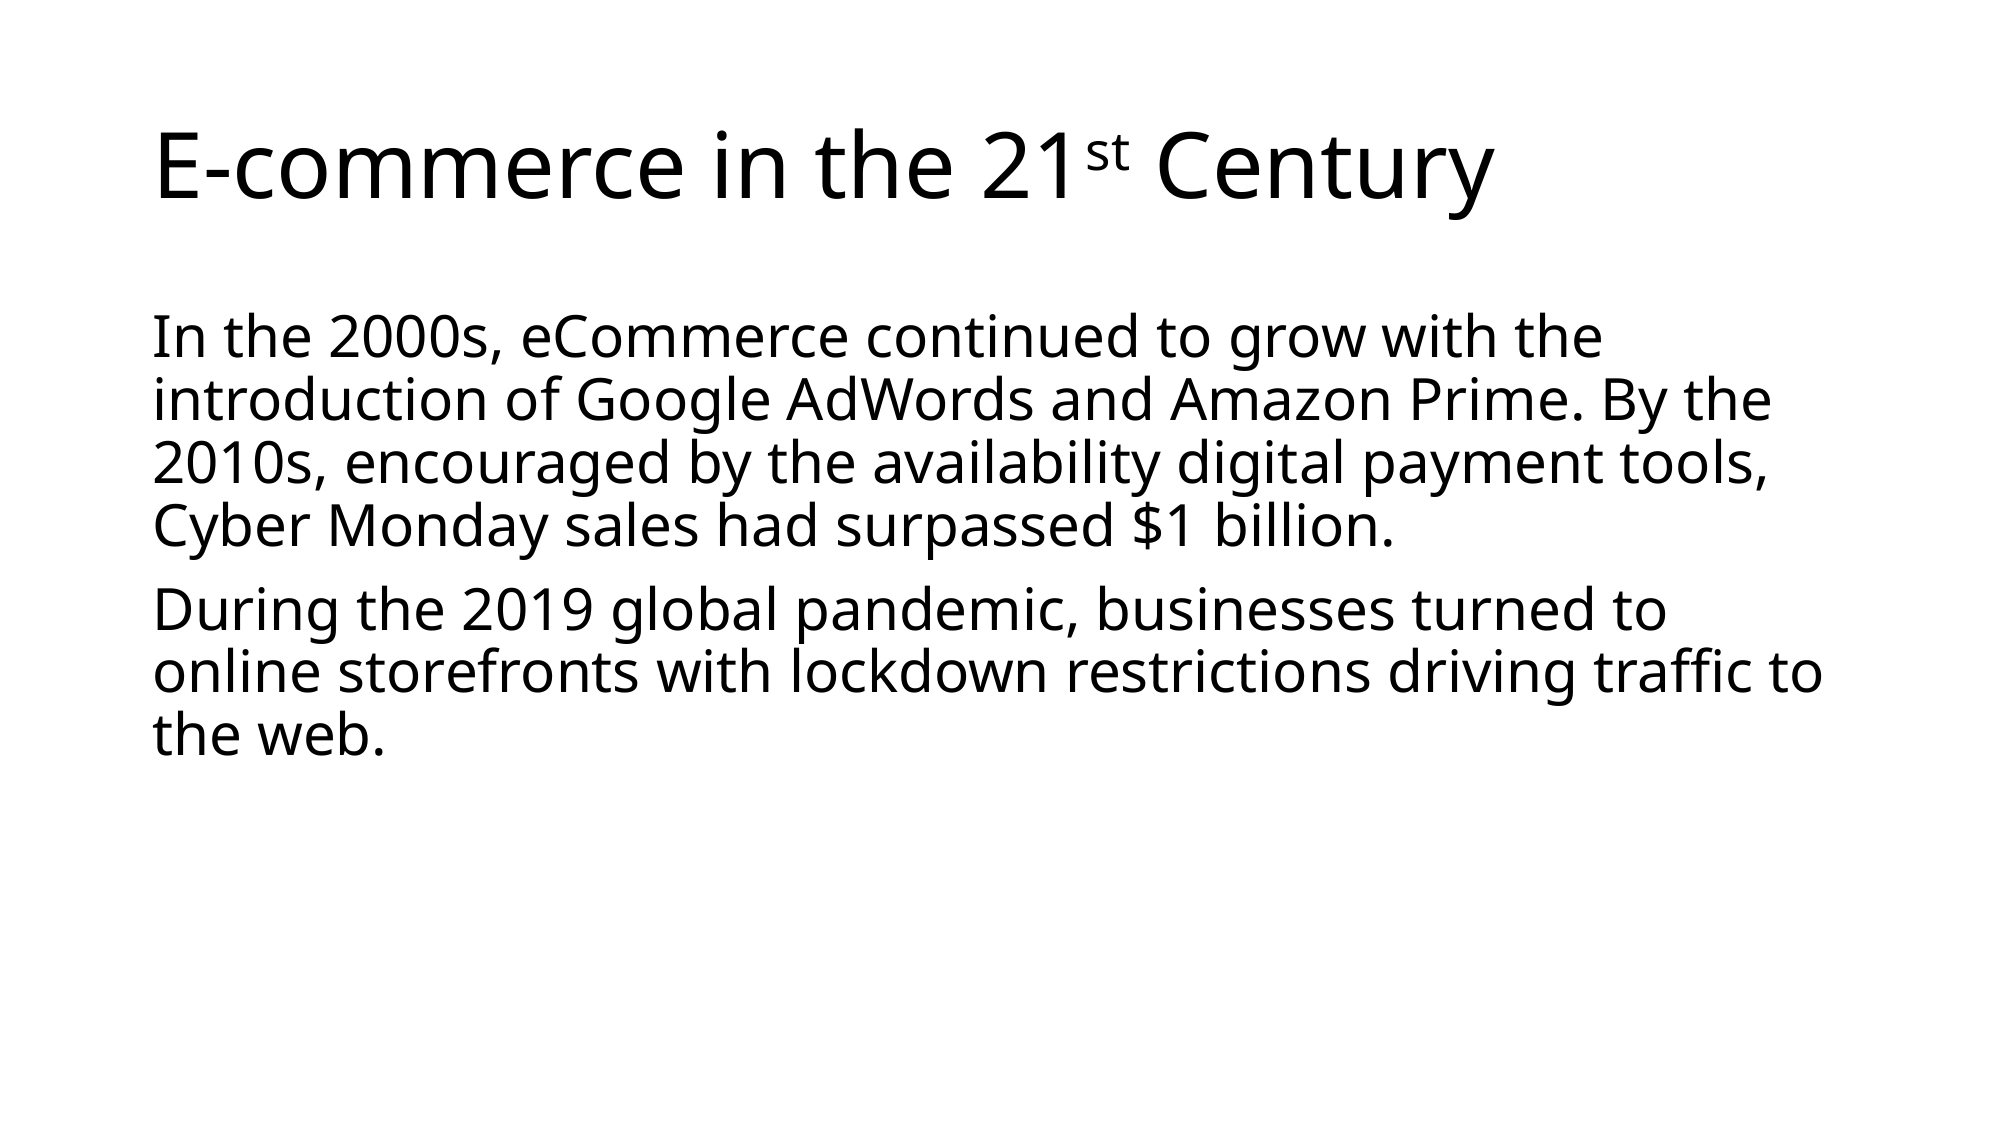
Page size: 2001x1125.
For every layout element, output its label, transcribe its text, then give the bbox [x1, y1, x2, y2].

title E-commerce in the 21st Century [137, 59, 1863, 278]
list In the 2000s, eCommerce continued to grow with the introduction of Google AdWords and Amazon Prime. By the 2010s, encouraged by the availability digital payment tools, Cyber Monday sales had surpassed $1 billion. During the 2019 global pandemic, businesses turned to online storefronts with lockdown restrictions driving traffic to the web. [137, 299, 1863, 1014]
